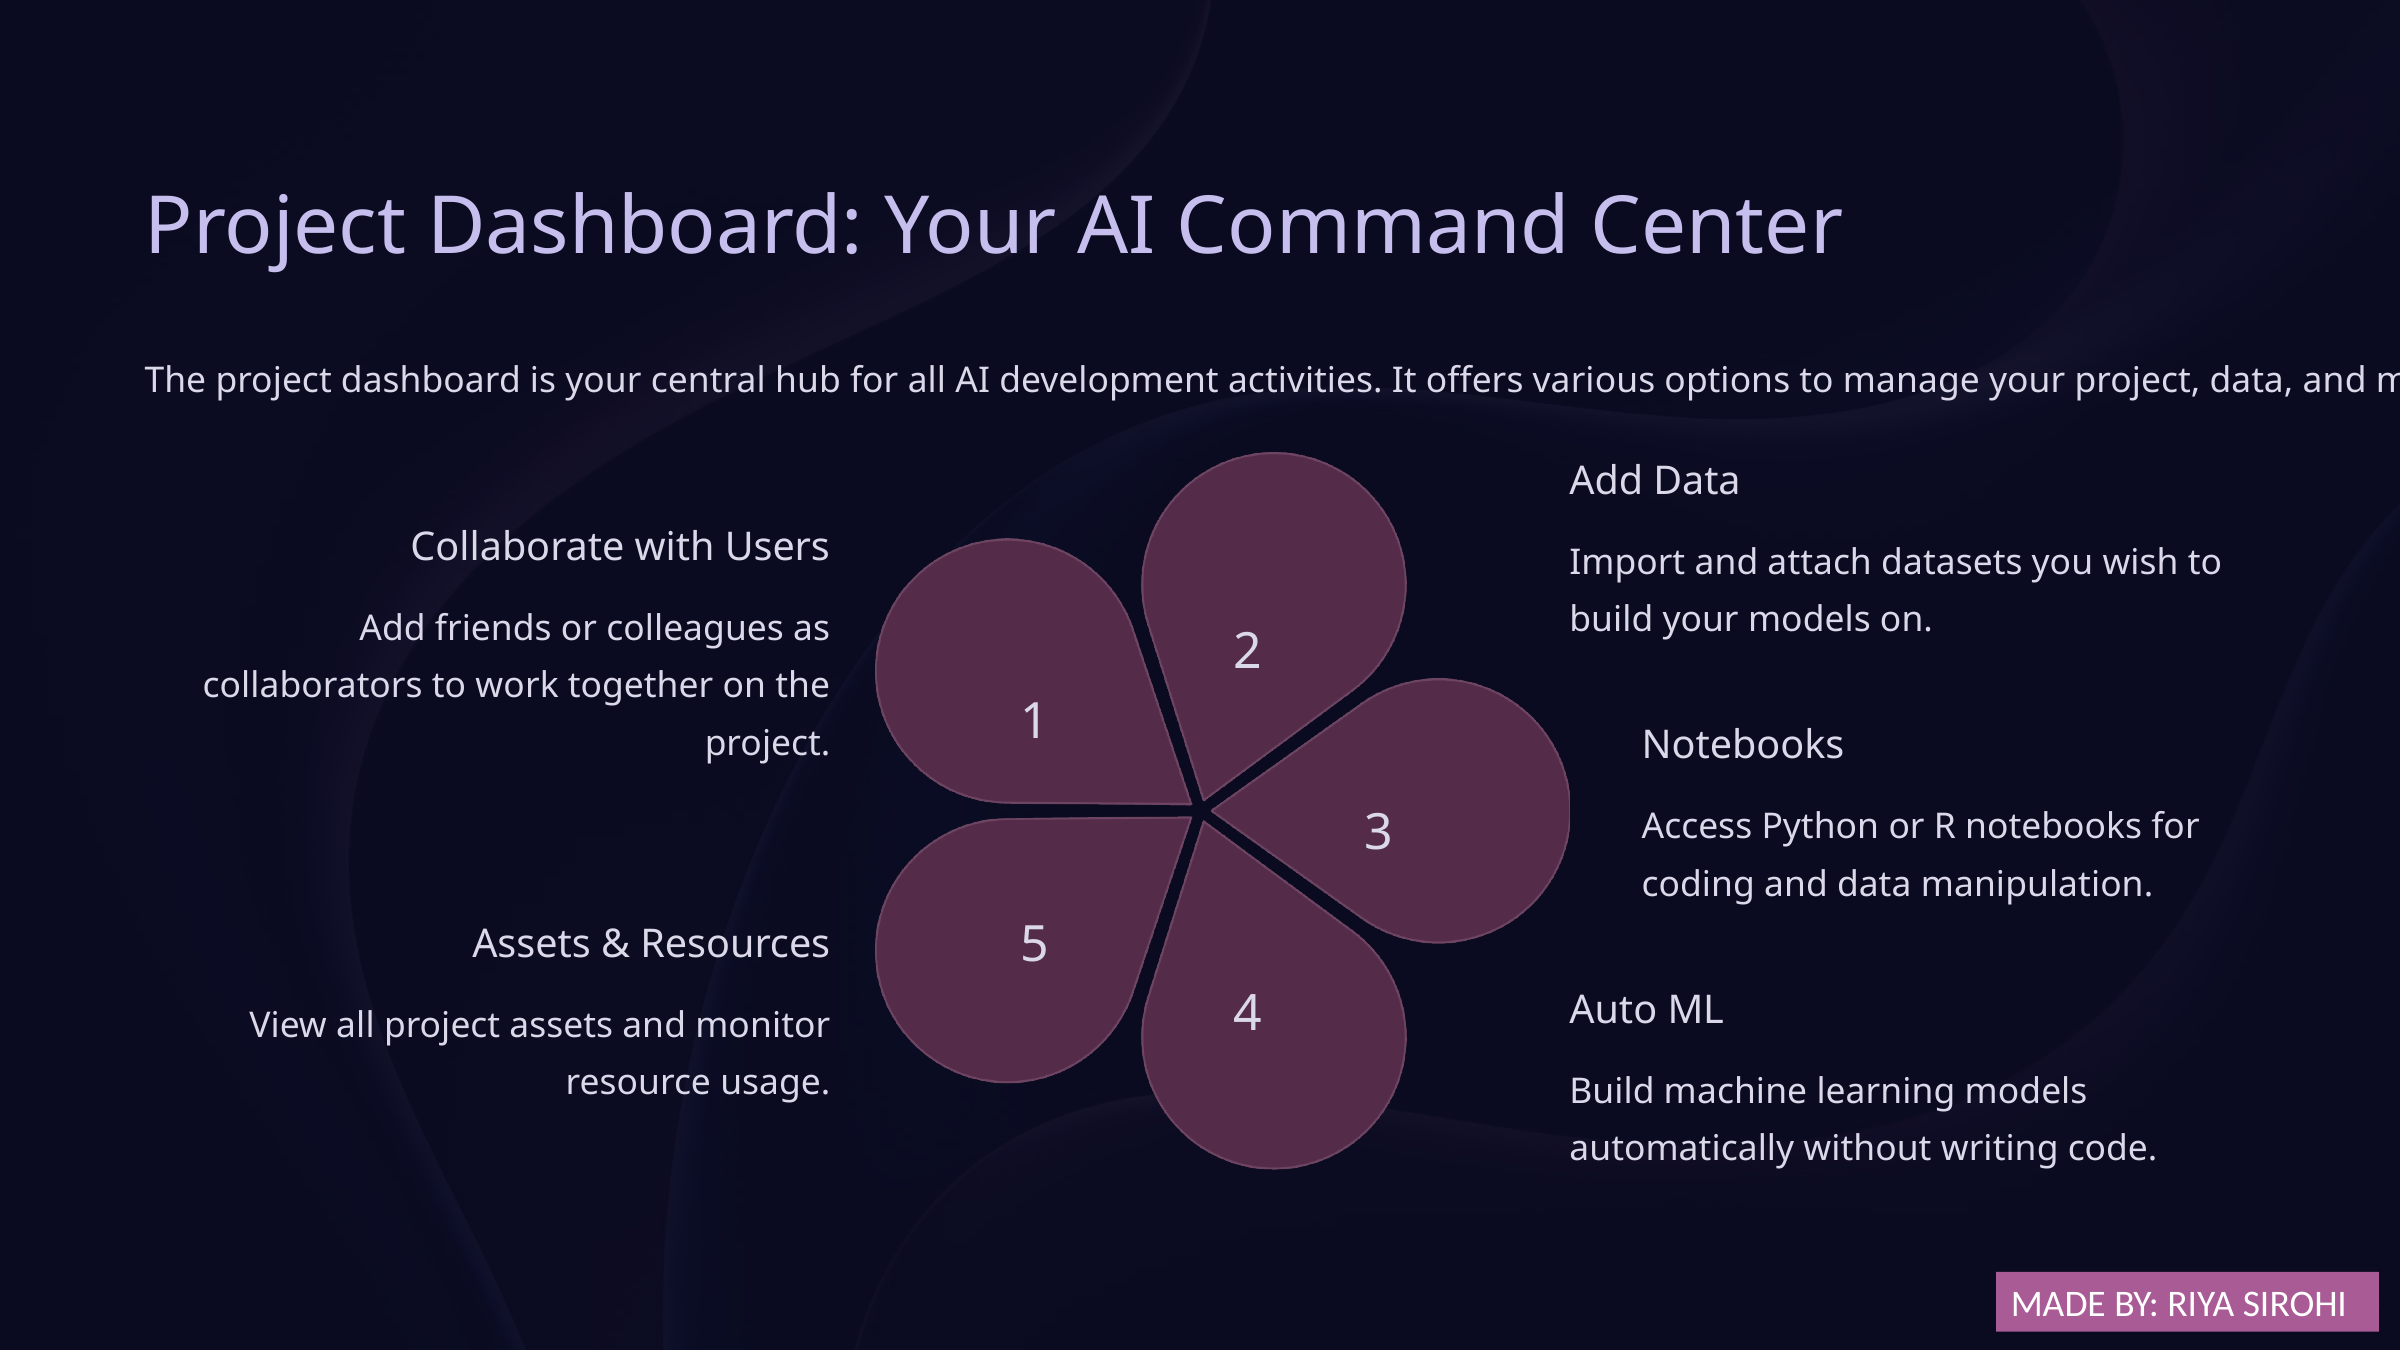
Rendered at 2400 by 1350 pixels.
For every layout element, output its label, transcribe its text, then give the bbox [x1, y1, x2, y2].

text_box Collaborate with Users [386, 518, 830, 569]
text_box Auto ML [1570, 981, 1971, 1032]
text_box Add friends or colleagues as collaborators to work together on the project. [144, 590, 830, 706]
text_box Add Data [1570, 452, 1971, 503]
text_box Assets & Resources [429, 915, 830, 966]
picture [830, 441, 1570, 1180]
text_box Notebooks [1641, 716, 2044, 767]
text_box View all project assets and monitor resource usage. [144, 986, 830, 1103]
text_box The project dashboard is your central hub for all AI development activities. It offers various options to manage your project, data, and models. [144, 342, 2256, 401]
text_box Access Python or R notebooks for coding and data manipulation. [1641, 788, 2256, 905]
text_box MADE BY: RIYA SIROHI [1996, 1271, 2379, 1332]
text_box Build machine learning models automatically without writing code. [1570, 1052, 2256, 1169]
text_box Import and attach datasets you wish to build your models on. [1570, 524, 2256, 640]
picture [2106, 1271, 2389, 1339]
text_box Project Dashboard: Your AI Command Center [144, 169, 1924, 271]
